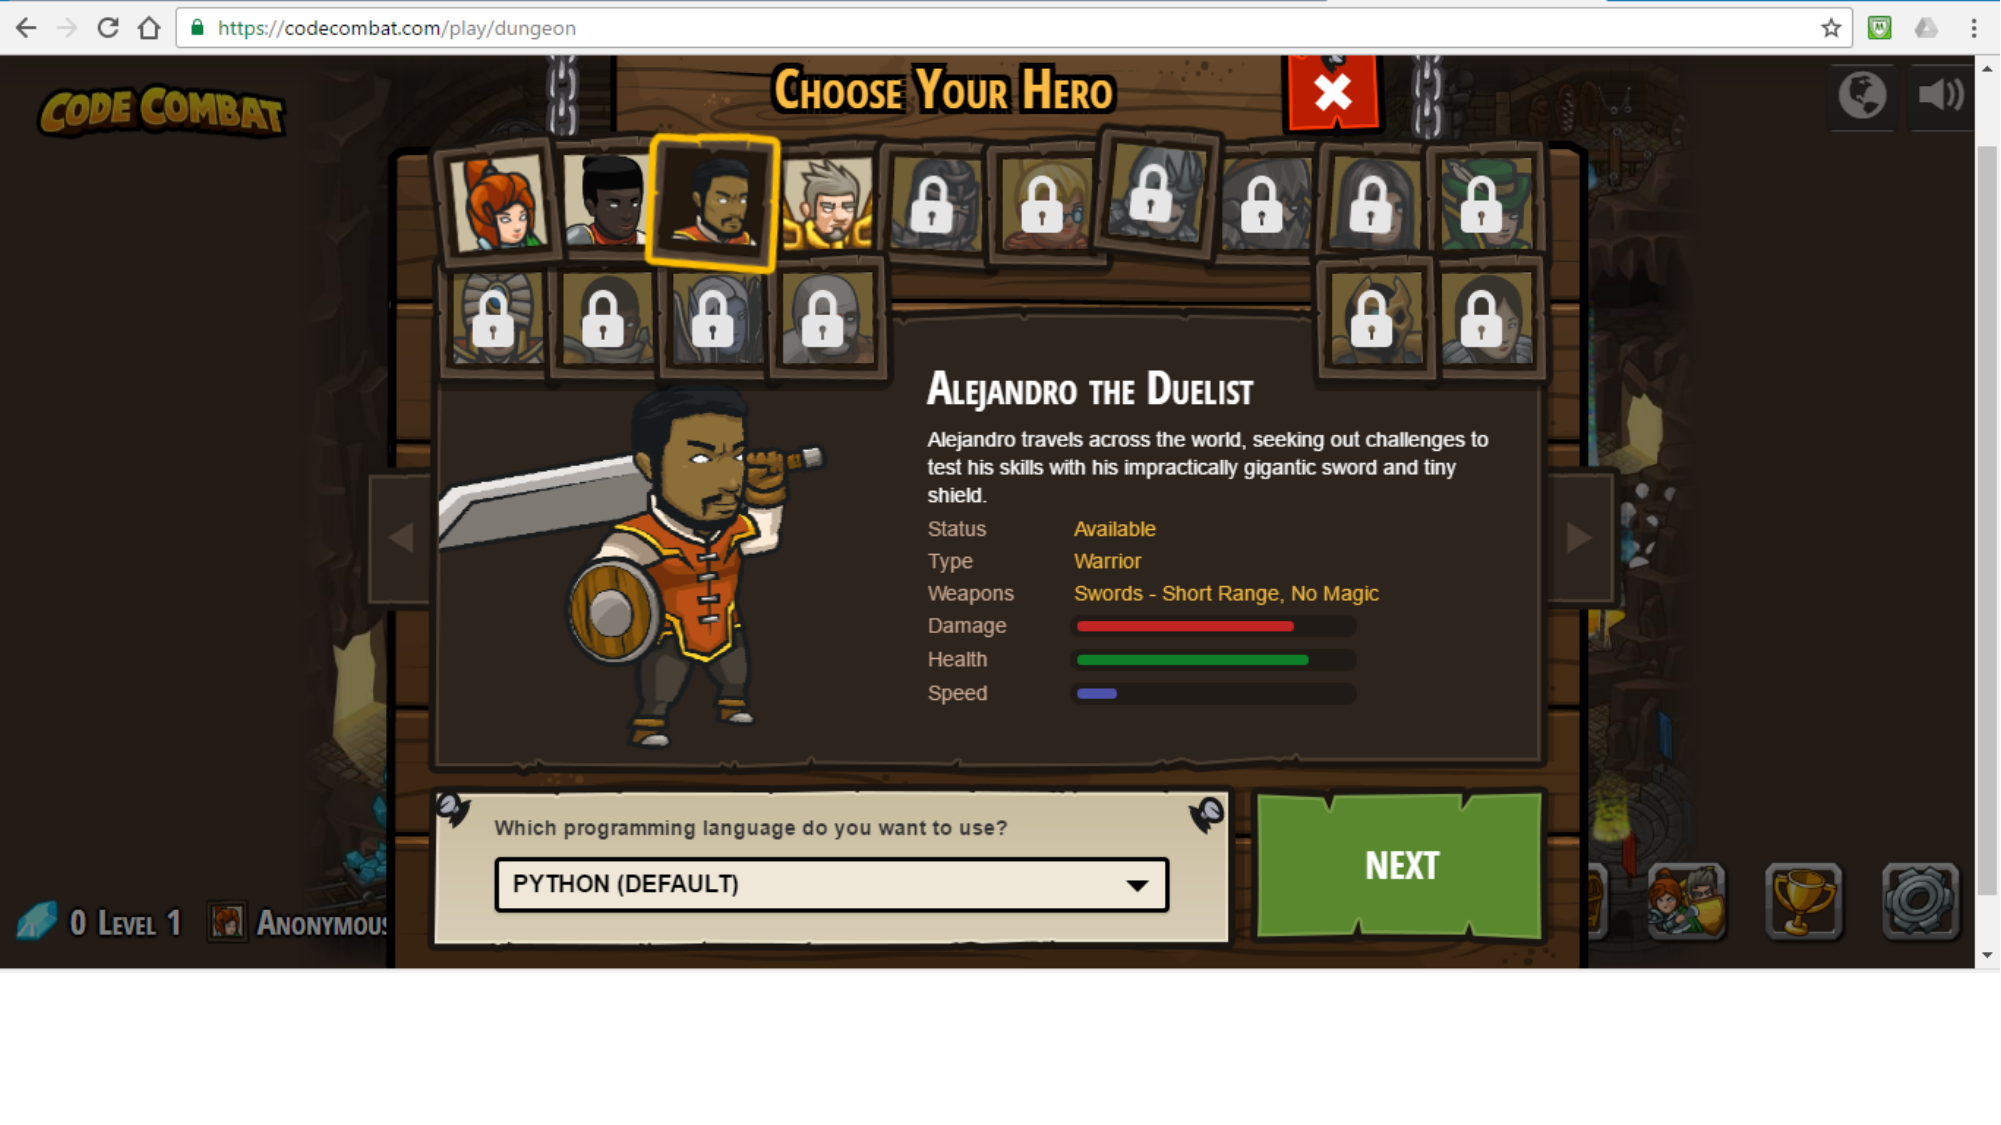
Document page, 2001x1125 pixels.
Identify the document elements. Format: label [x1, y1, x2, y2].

list [0, 0, 2000, 973]
